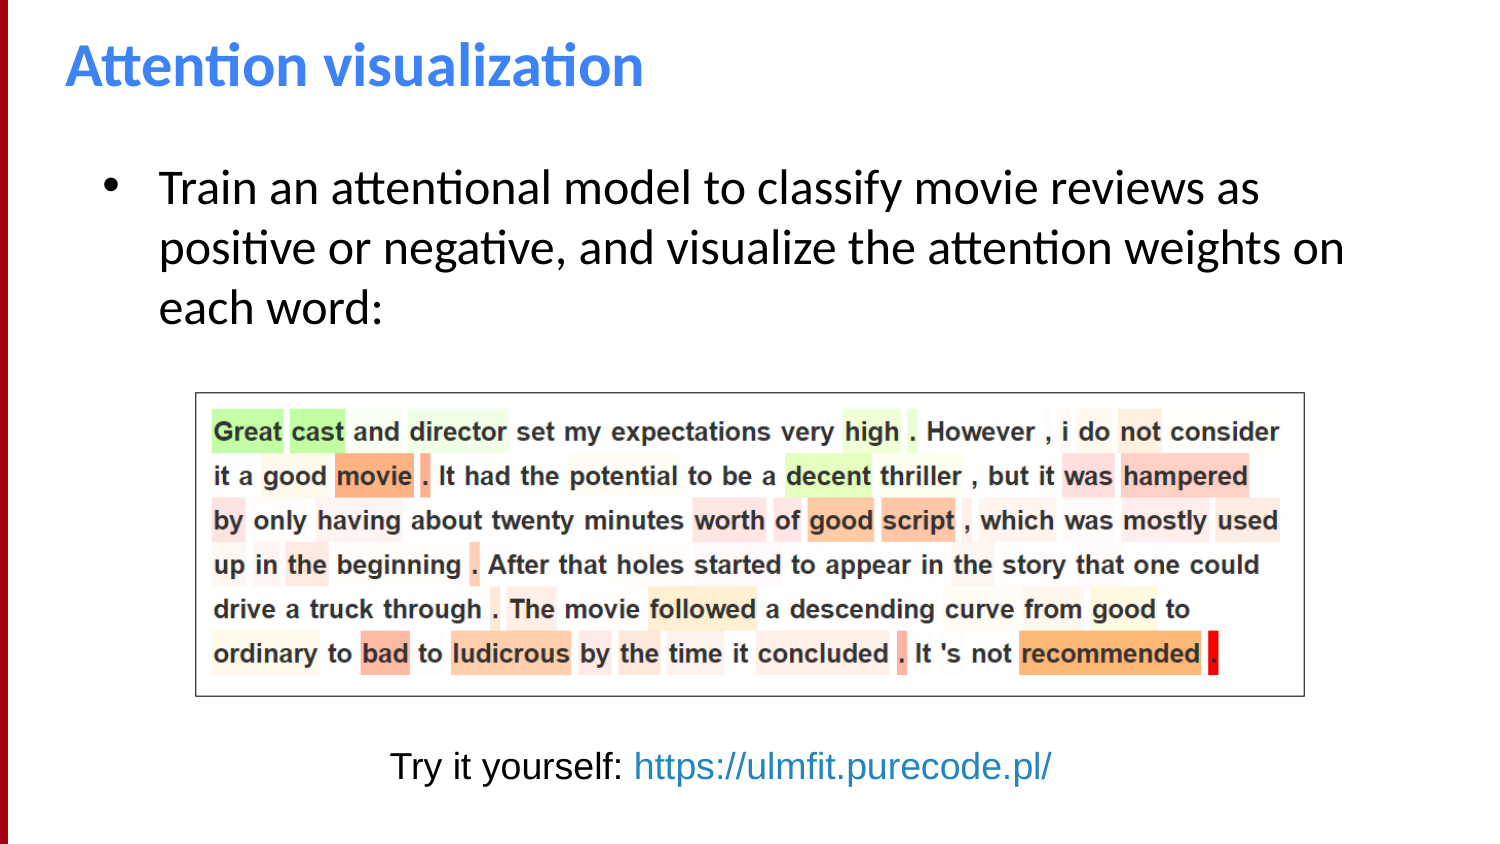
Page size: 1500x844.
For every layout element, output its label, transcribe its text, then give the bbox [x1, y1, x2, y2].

title Attention visualization [50, 0, 1438, 107]
text_box Try it yourself: https://ulmfit.purecode.pl/ [374, 734, 1126, 794]
picture [187, 383, 1313, 706]
text_box Train an attentional model to classify movie reviews as positive or negative, and visualize the attention weights on each word: [87, 146, 1438, 342]
